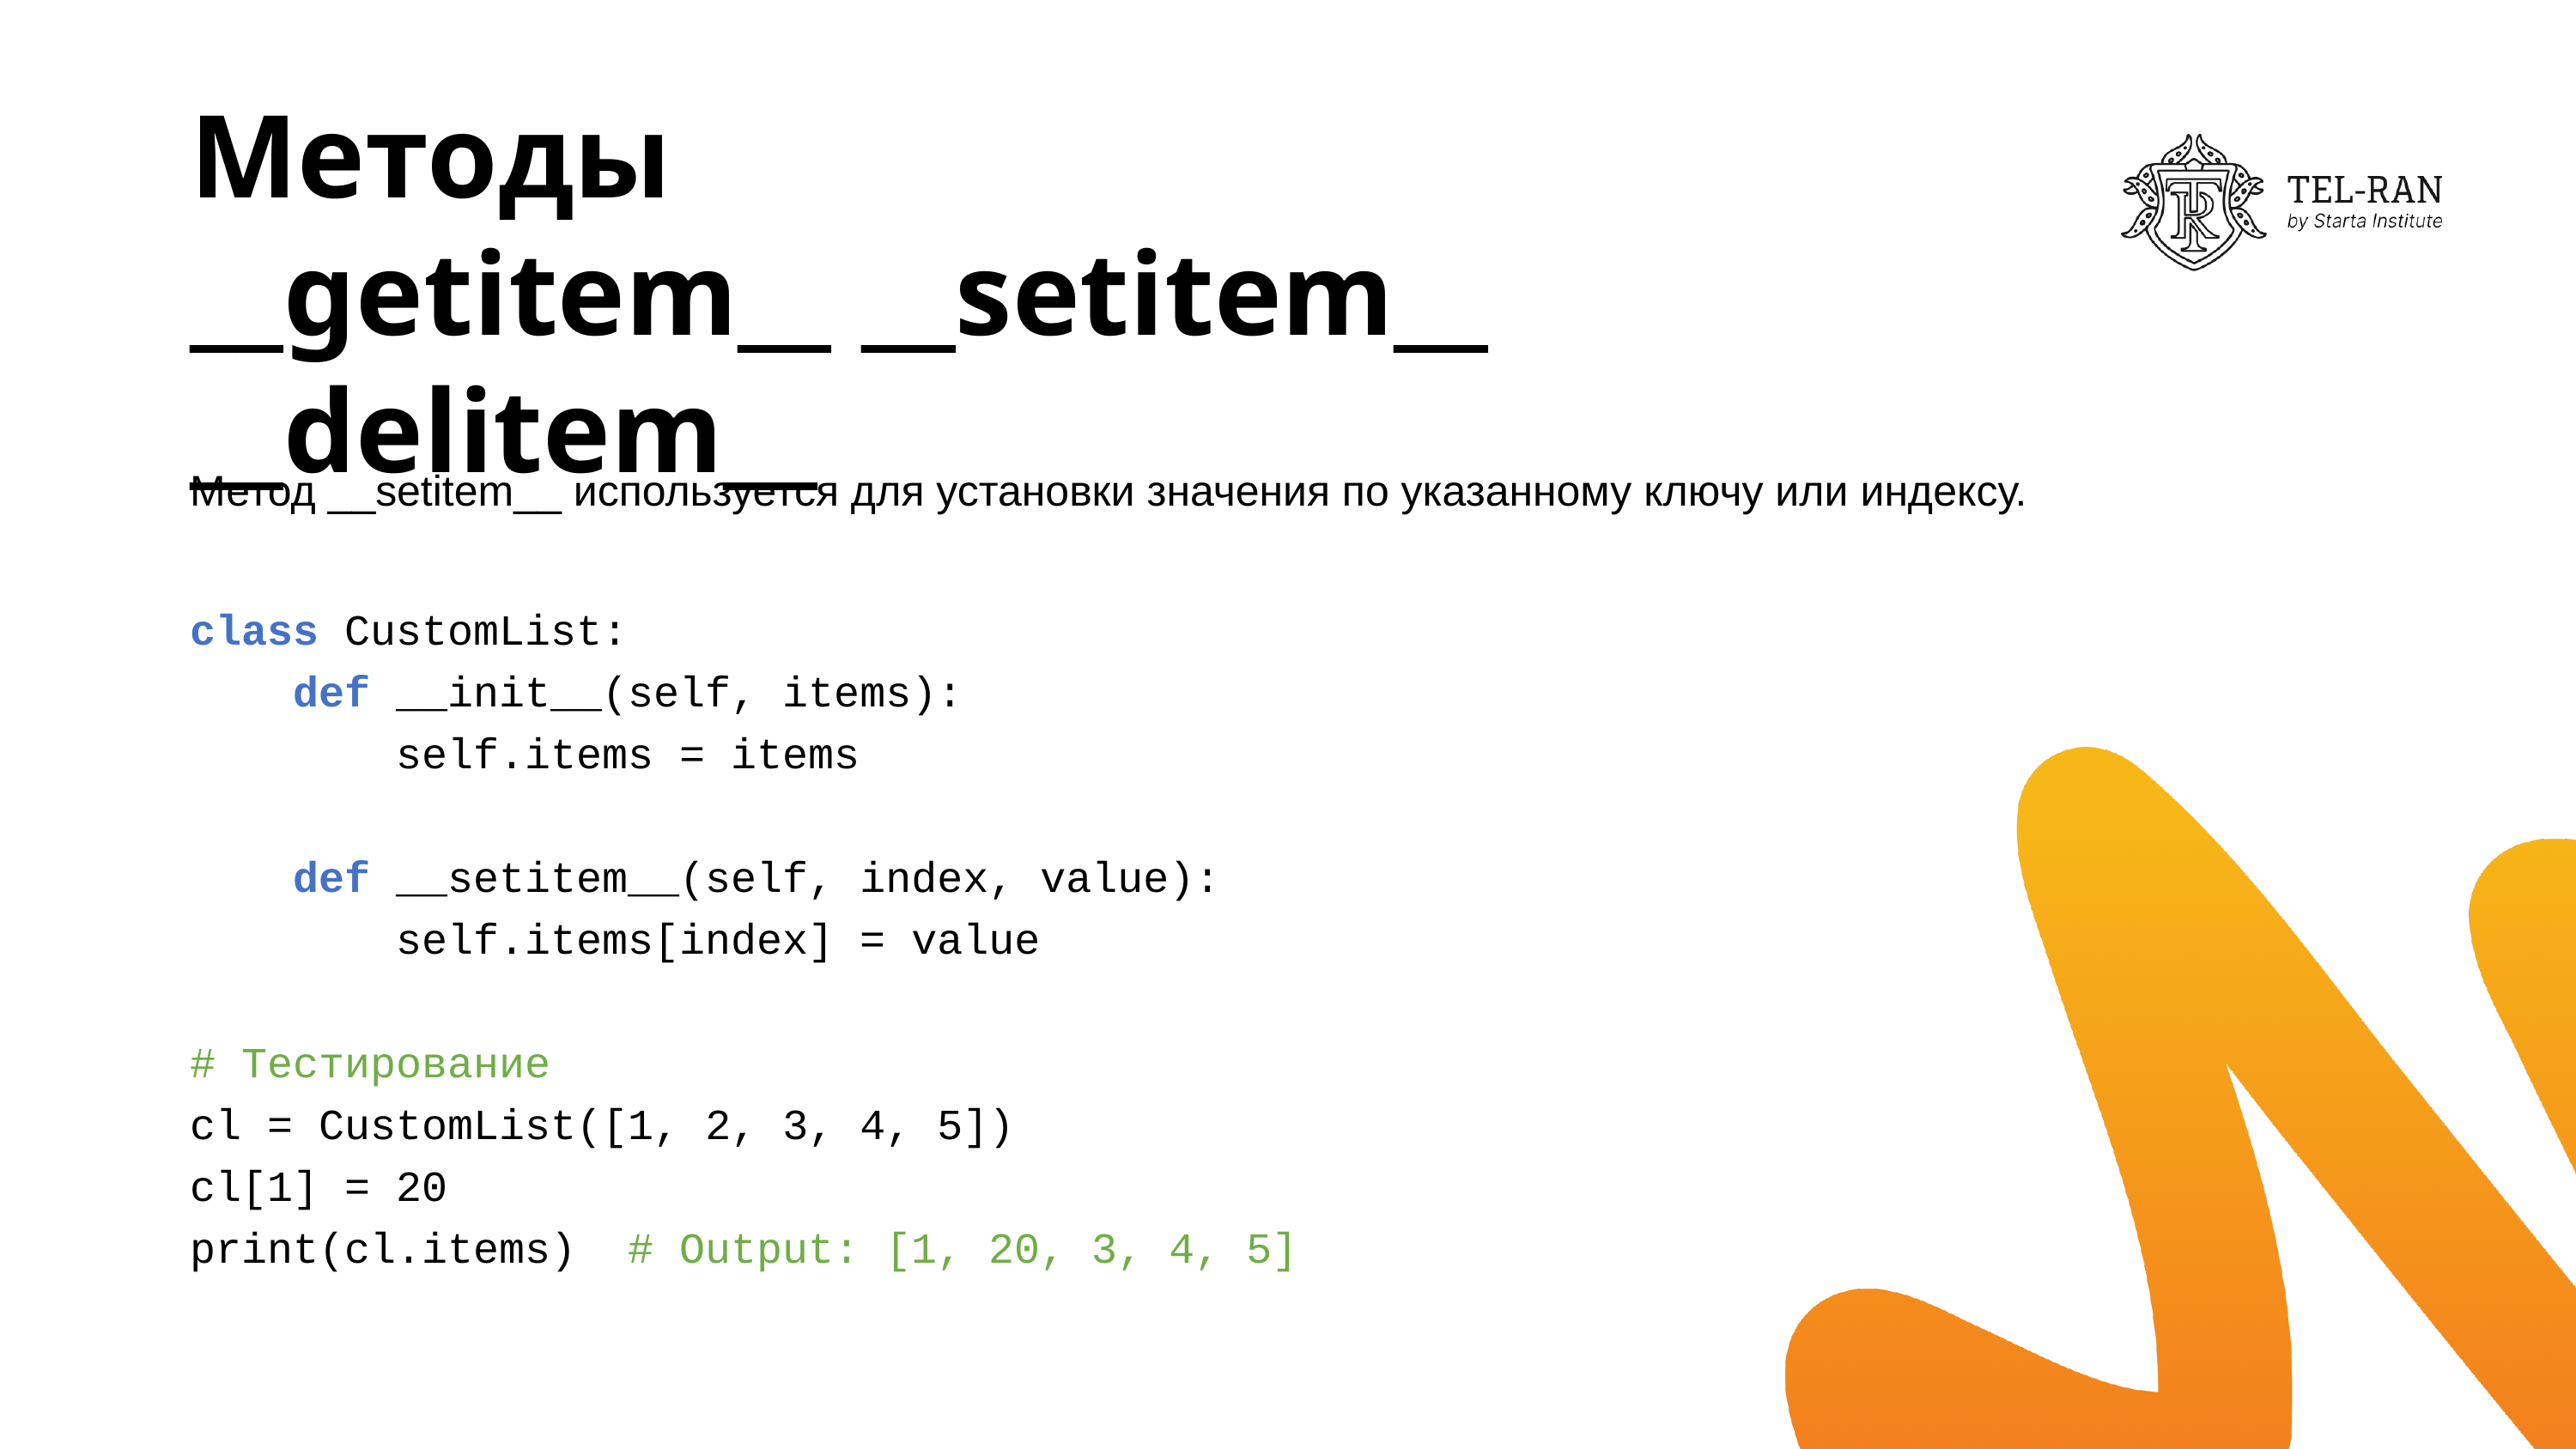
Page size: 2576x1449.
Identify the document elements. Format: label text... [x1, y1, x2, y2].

picture [1620, 747, 2576, 1449]
text_box Метод __setitem__ используется для установки значения по указанному ключу или индексу. class CustomList: def __init__(self, items): self.items = items def __setitem__(self, index, value): self.items[index] = value # Тестирование cl = CustomList([1, 2, 3, 4, 5]) cl[1] = 20 print(cl.items) # Output: [1, 20, 3, 4, 5] [177, 431, 2536, 1278]
picture [2121, 134, 2442, 271]
title Методы __getitem__ __setitem__ __delitem__ [177, 76, 2110, 358]
